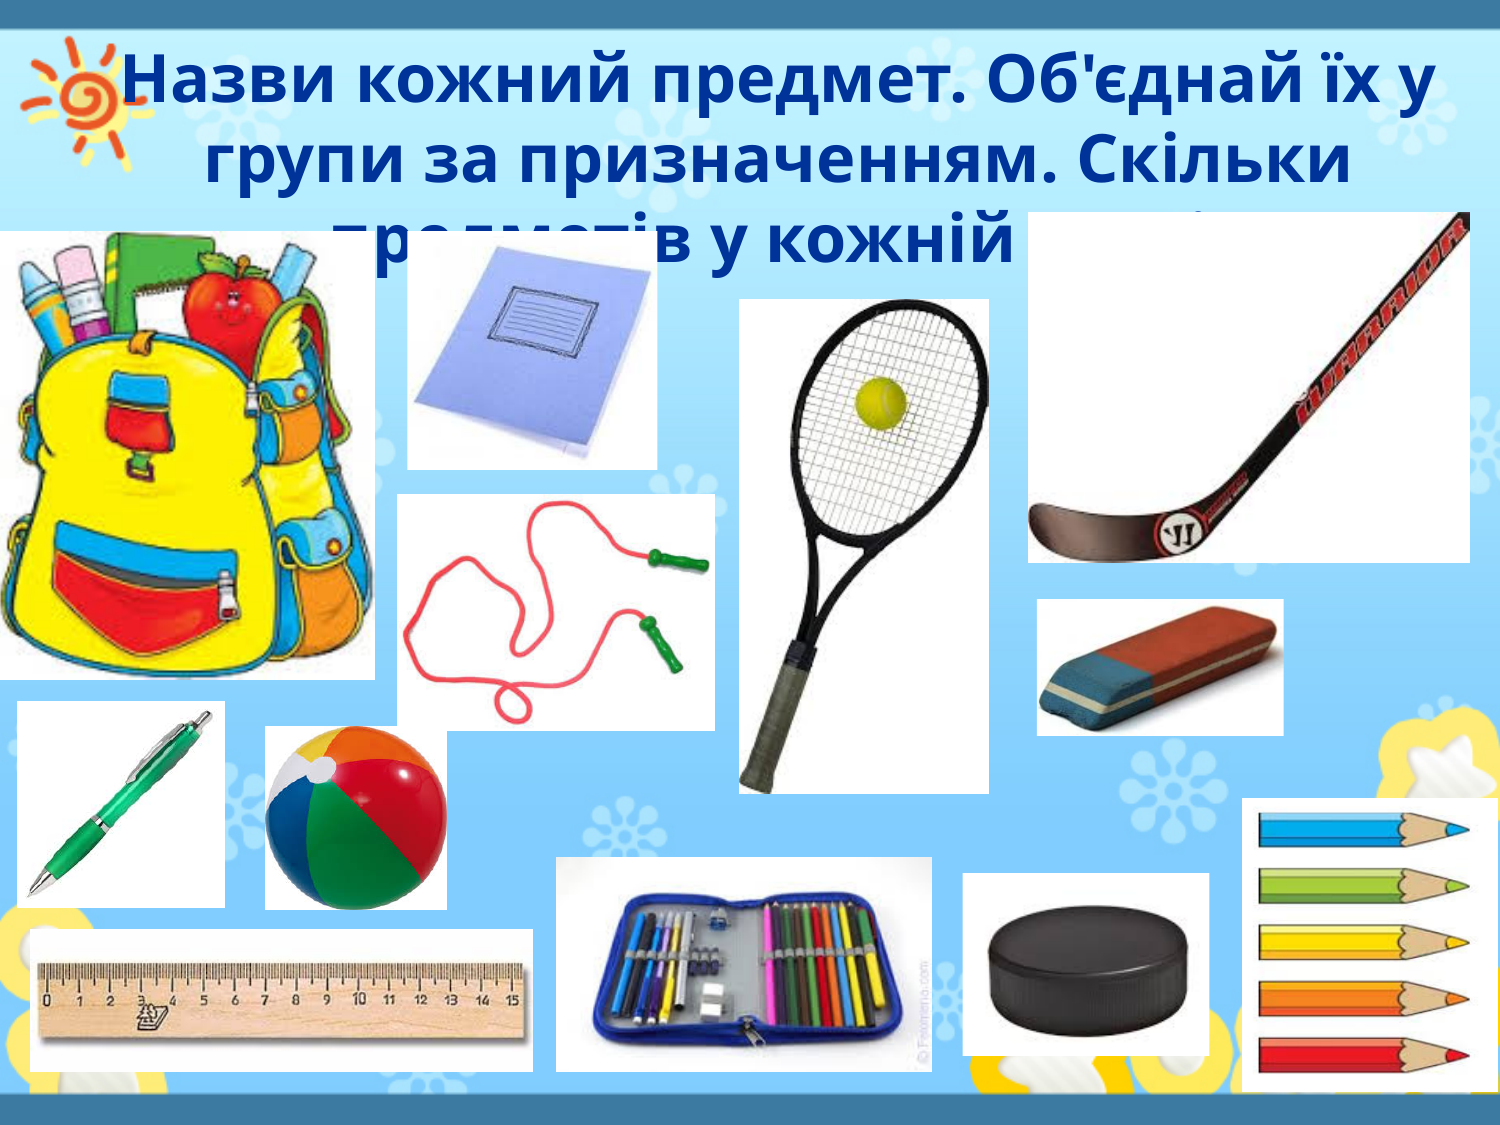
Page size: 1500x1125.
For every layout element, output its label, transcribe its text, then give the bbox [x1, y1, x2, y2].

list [738, 299, 990, 794]
picture [1028, 212, 1470, 563]
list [0, 231, 375, 680]
picture [0, 0, 1500, 1125]
title Назви кожний предмет. Об'єднай їх у групи за призначенням. Скільки предметів у кожній групі. [75, 45, 1483, 268]
